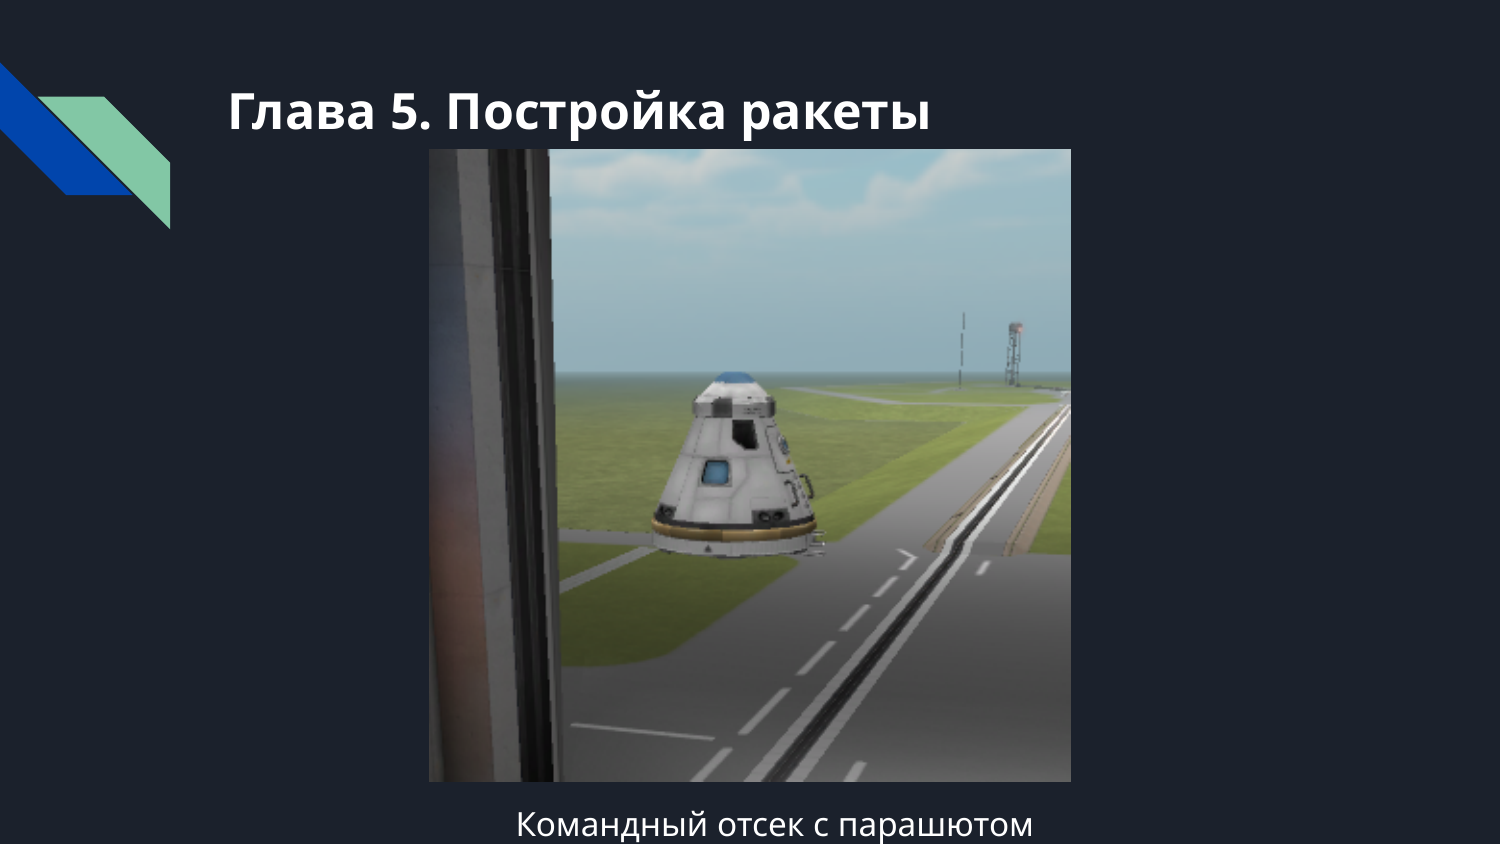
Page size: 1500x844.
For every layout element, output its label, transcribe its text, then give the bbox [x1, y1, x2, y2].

title Глава 5. Постройка ракеты [212, 64, 1368, 215]
picture [429, 148, 1071, 783]
list Командный отсек с парашютом [500, 782, 1500, 844]
